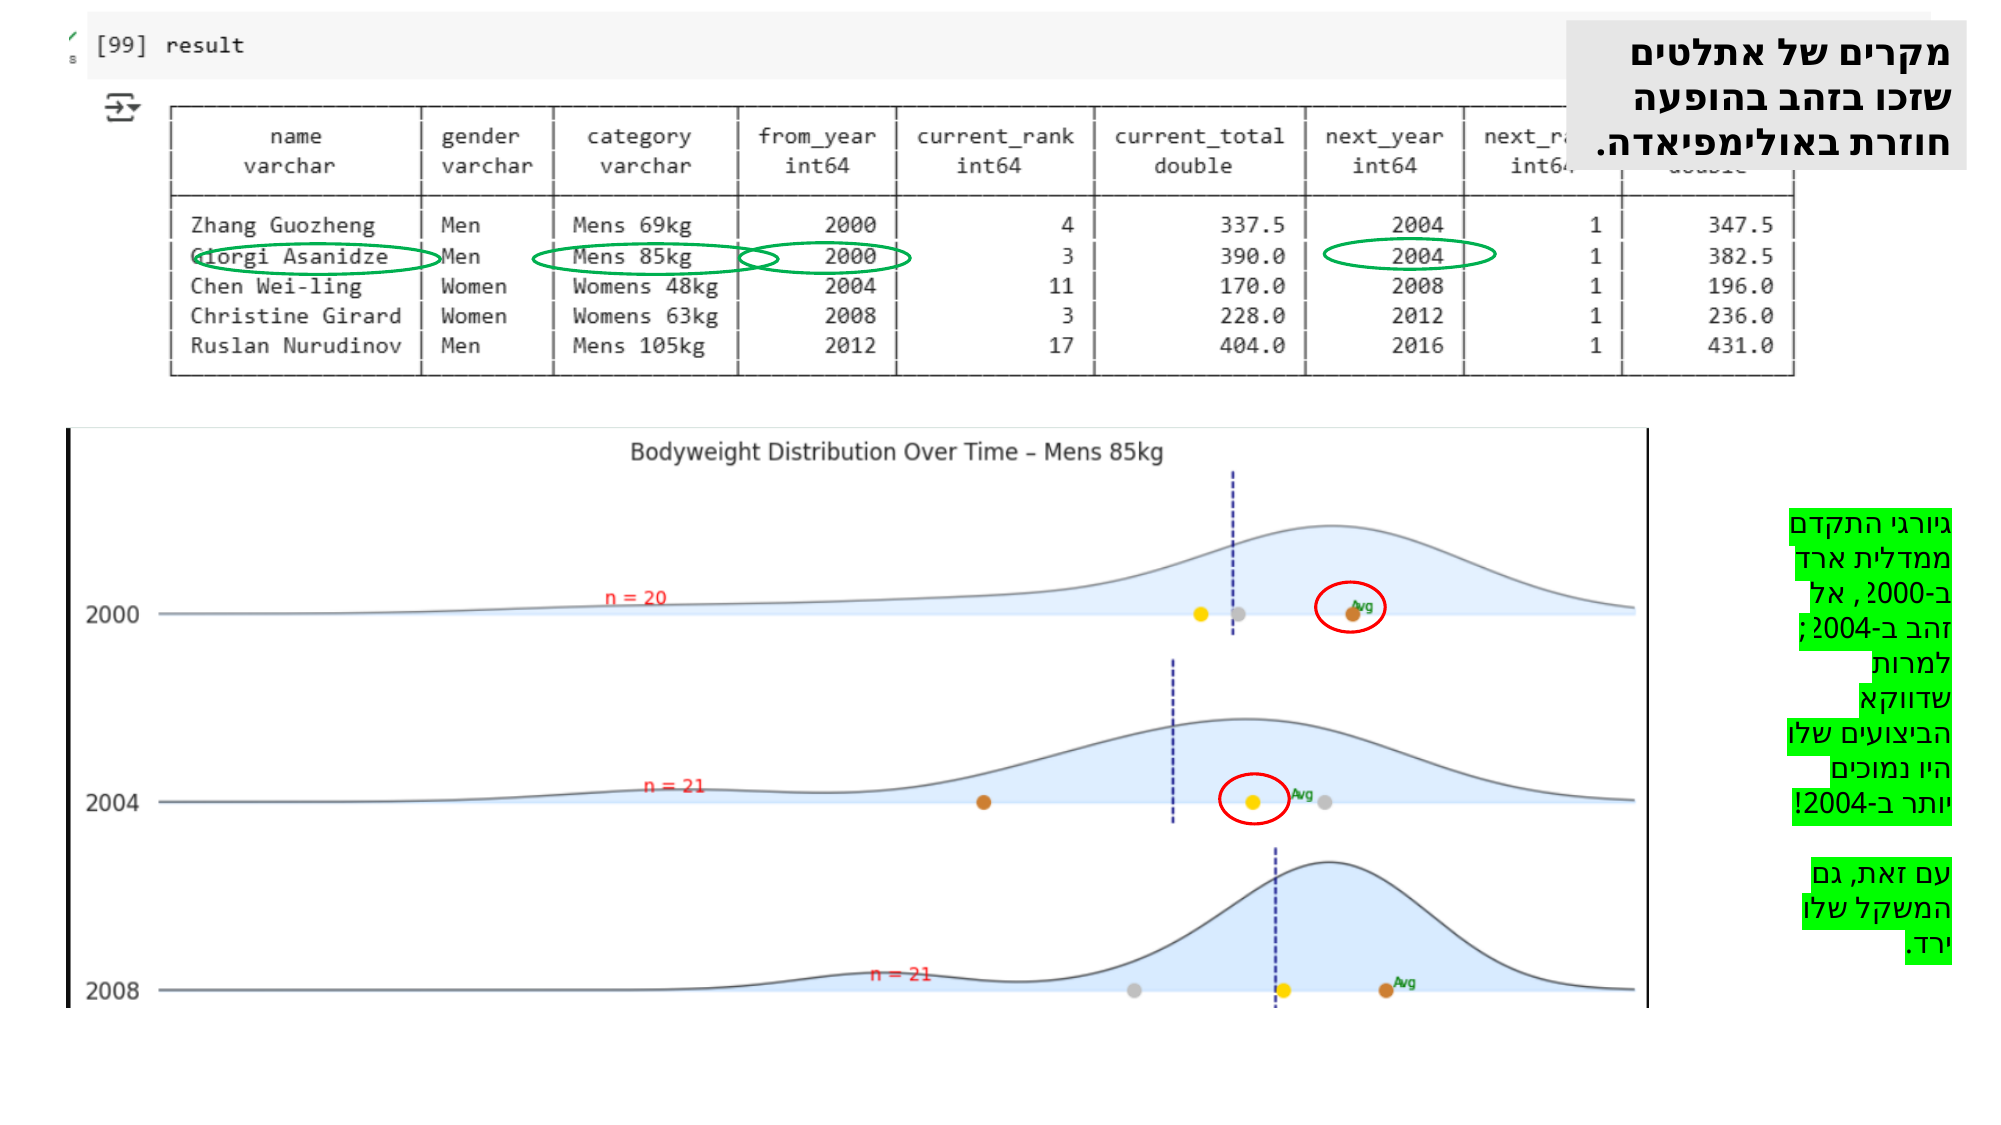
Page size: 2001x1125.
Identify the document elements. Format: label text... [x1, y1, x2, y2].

text_box גיורגי התקדם ממדלית ארד ב-2000, אל זהב ב-2004; למרות שדווקא הביצועים שלו היו נמוכים יותר ב-2004! עם זאת, גם המשקל שלו ירד. [1765, 497, 1967, 967]
picture [66, 426, 1649, 1008]
picture [69, 0, 1931, 408]
text_box מקרים של אתלטים שזכו בזהב בהופעה חוזרת באולימפיאדה. [1931, 20, 1967, 170]
